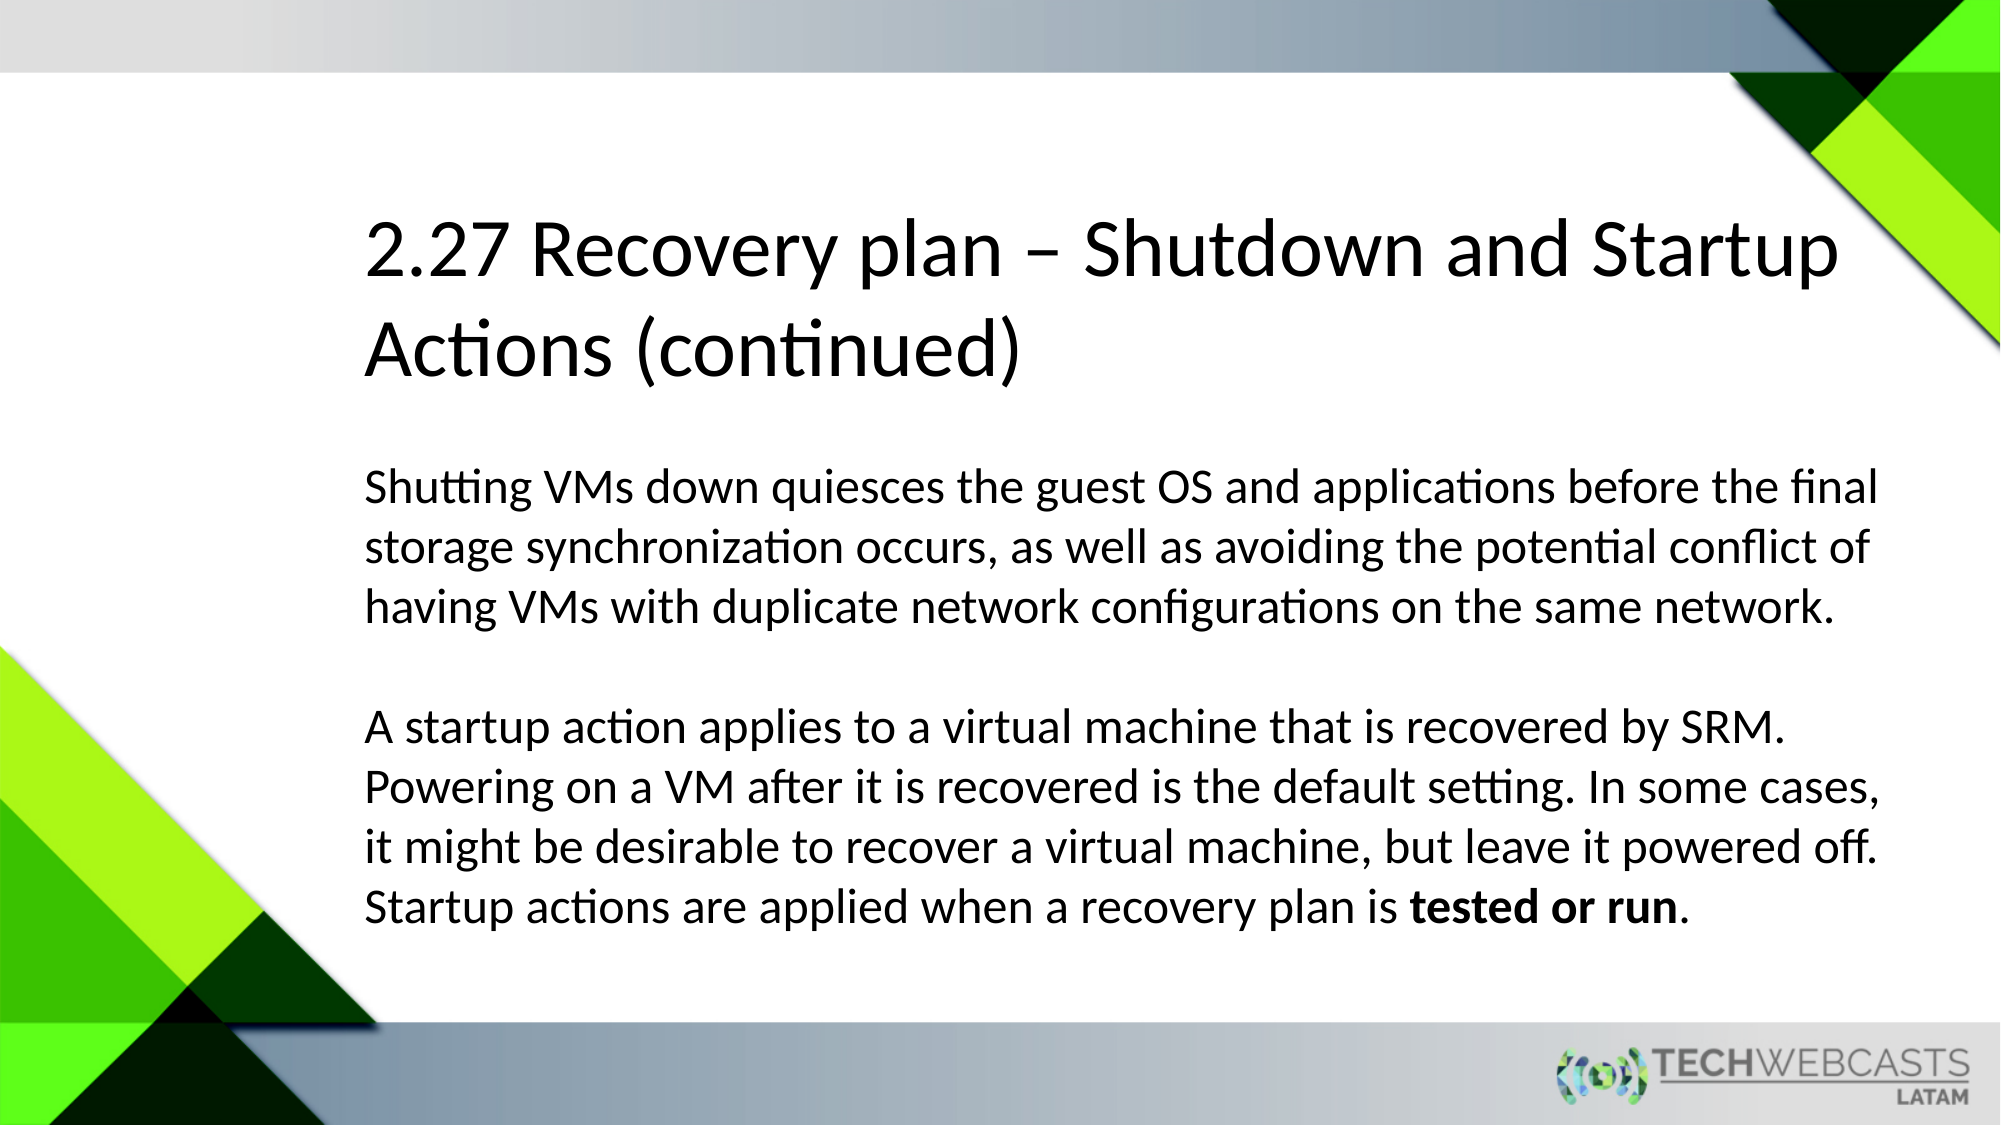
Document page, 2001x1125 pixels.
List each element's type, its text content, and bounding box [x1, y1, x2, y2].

text_box 2.27 Recovery plan – Shutdown and Startup Actions (continued) Shutting VMs down quiesces the guest OS and applications before the final storage synchronization occurs, as well as avoiding the potential conflict of having VMs with duplicate network configurations on the same network. A startup action applies to a virtual machine that is recovered by SRM. Powering on a VM after it is recovered is the default setting. In some cases, it might be desirable to recover a virtual machine, but leave it powered off. Startup actions are applied when a recovery plan is tested or run. [349, 186, 1924, 941]
picture [0, 0, 2001, 1125]
